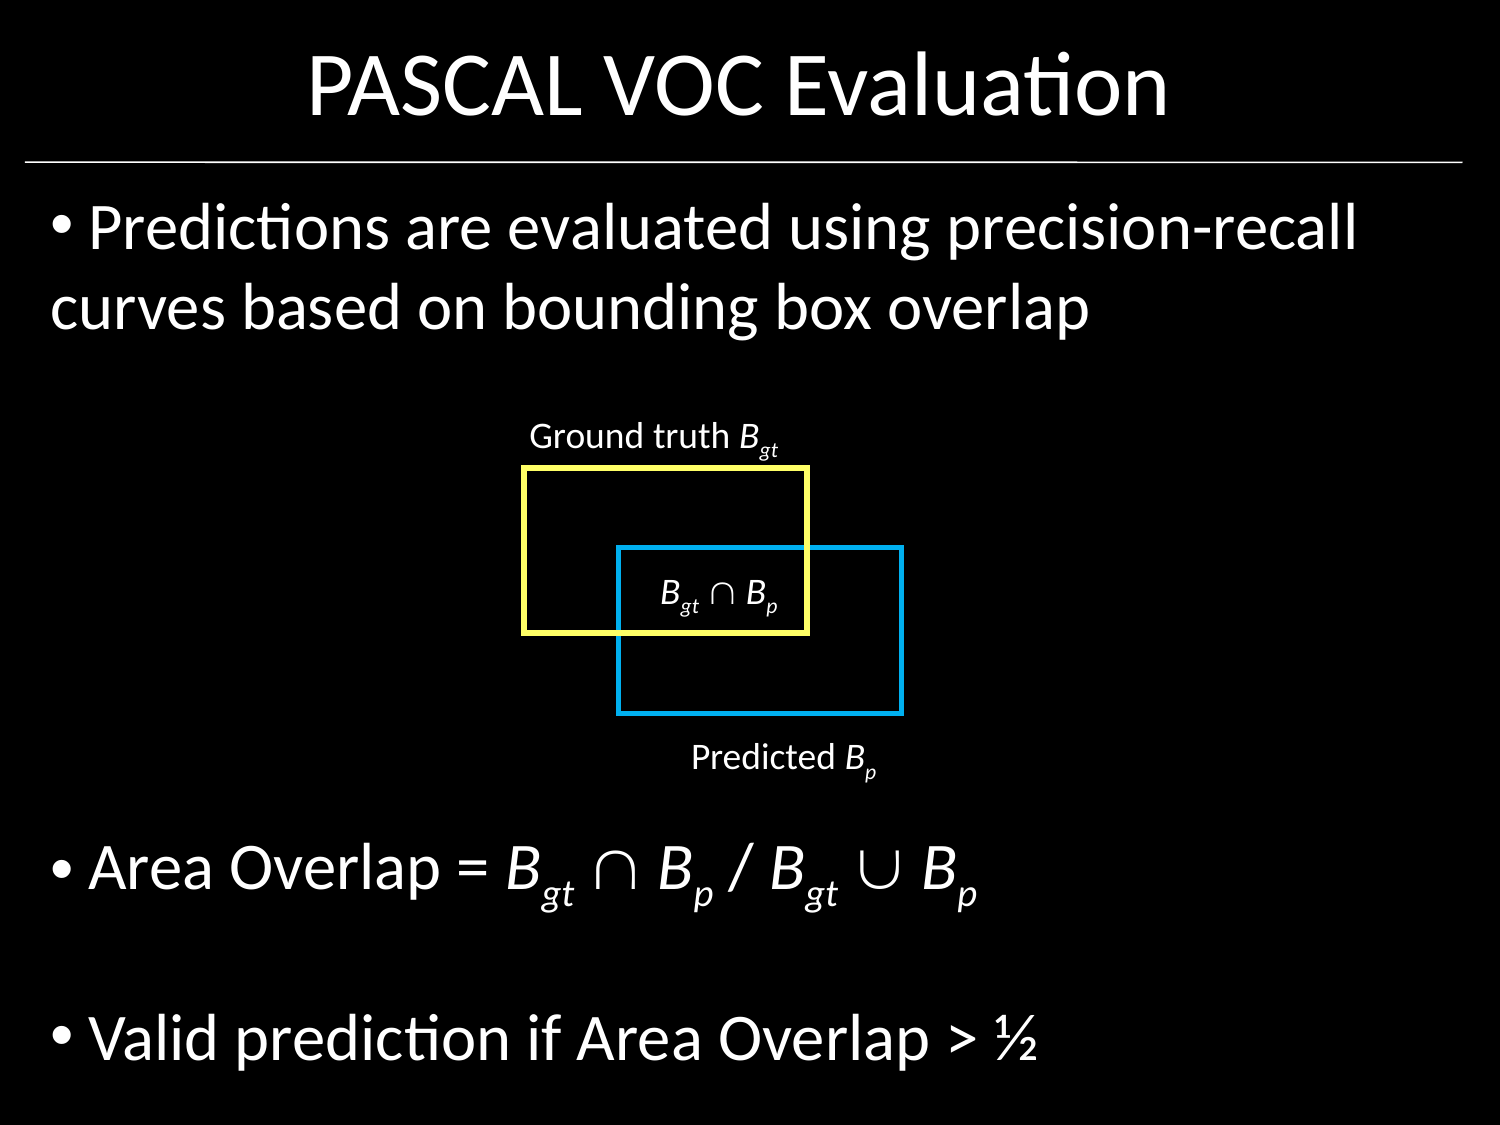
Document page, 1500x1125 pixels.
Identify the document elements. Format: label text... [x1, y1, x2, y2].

text_box [523, 467, 808, 633]
text_box Predicted Bp [618, 724, 950, 791]
text_box [618, 547, 902, 714]
text_box Predictions are evaluated using precision-recall curves based on bounding box overlap Area Overlap = Bgt  Bp / Bgt  Bp Valid prediction if Area Overlap > ½ [35, 175, 1500, 1090]
title PASCAL VOC Evaluation [0, 14, 1500, 144]
text_box Ground truth Bgt [500, 403, 808, 470]
